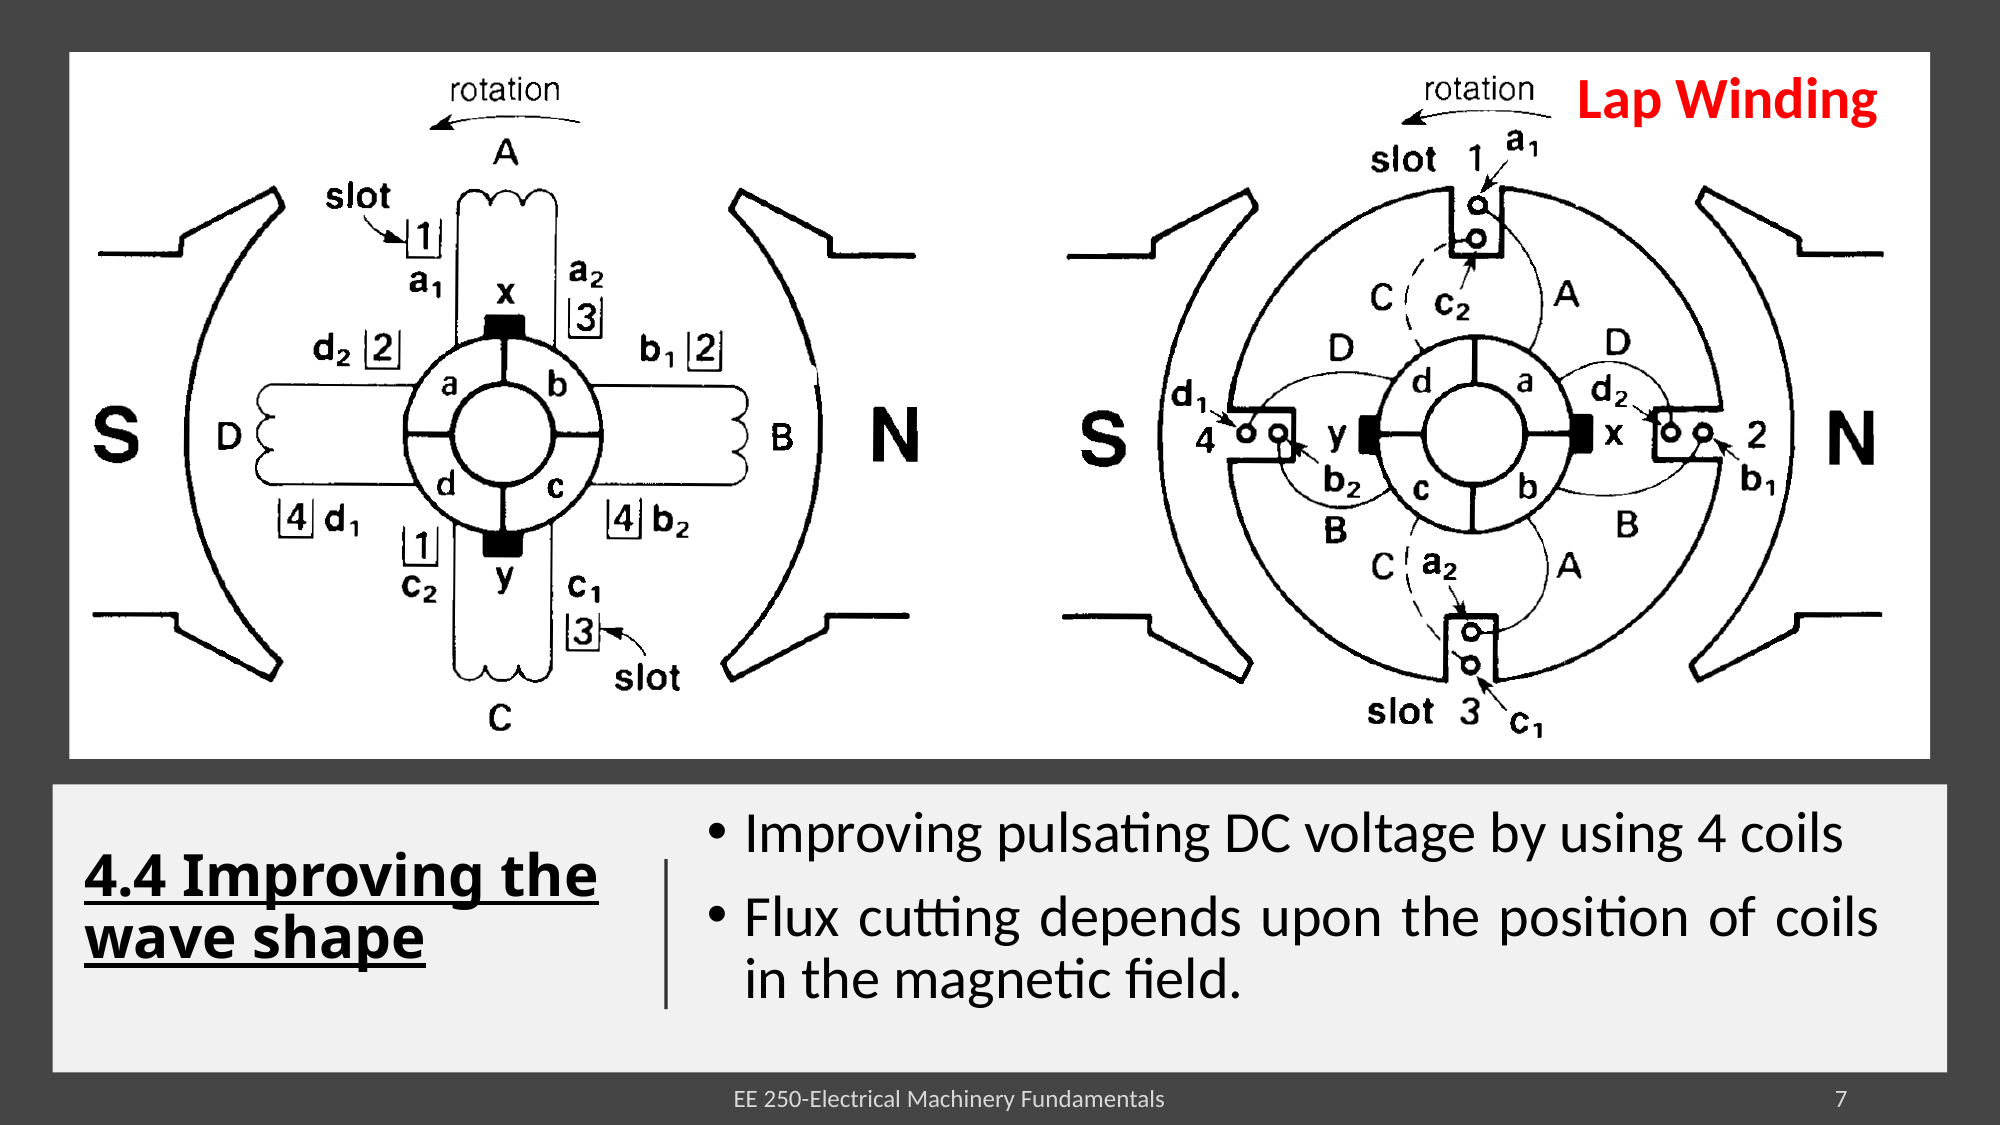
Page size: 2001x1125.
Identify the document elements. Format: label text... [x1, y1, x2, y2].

text_box [52, 783, 1948, 1073]
text_box [0, 0, 2000, 1125]
footer EE 250-Electrical Machinery Fundamentals [718, 1075, 1470, 1121]
title 4.4 Improving the wave shape [69, 798, 666, 1019]
list Improving pulsating DC voltage by using 4 coils Flux cutting depends upon the position of coils in the magnetic field. [682, 794, 1896, 1071]
slide_number 7 [1728, 1075, 1863, 1121]
picture [69, 52, 1931, 759]
